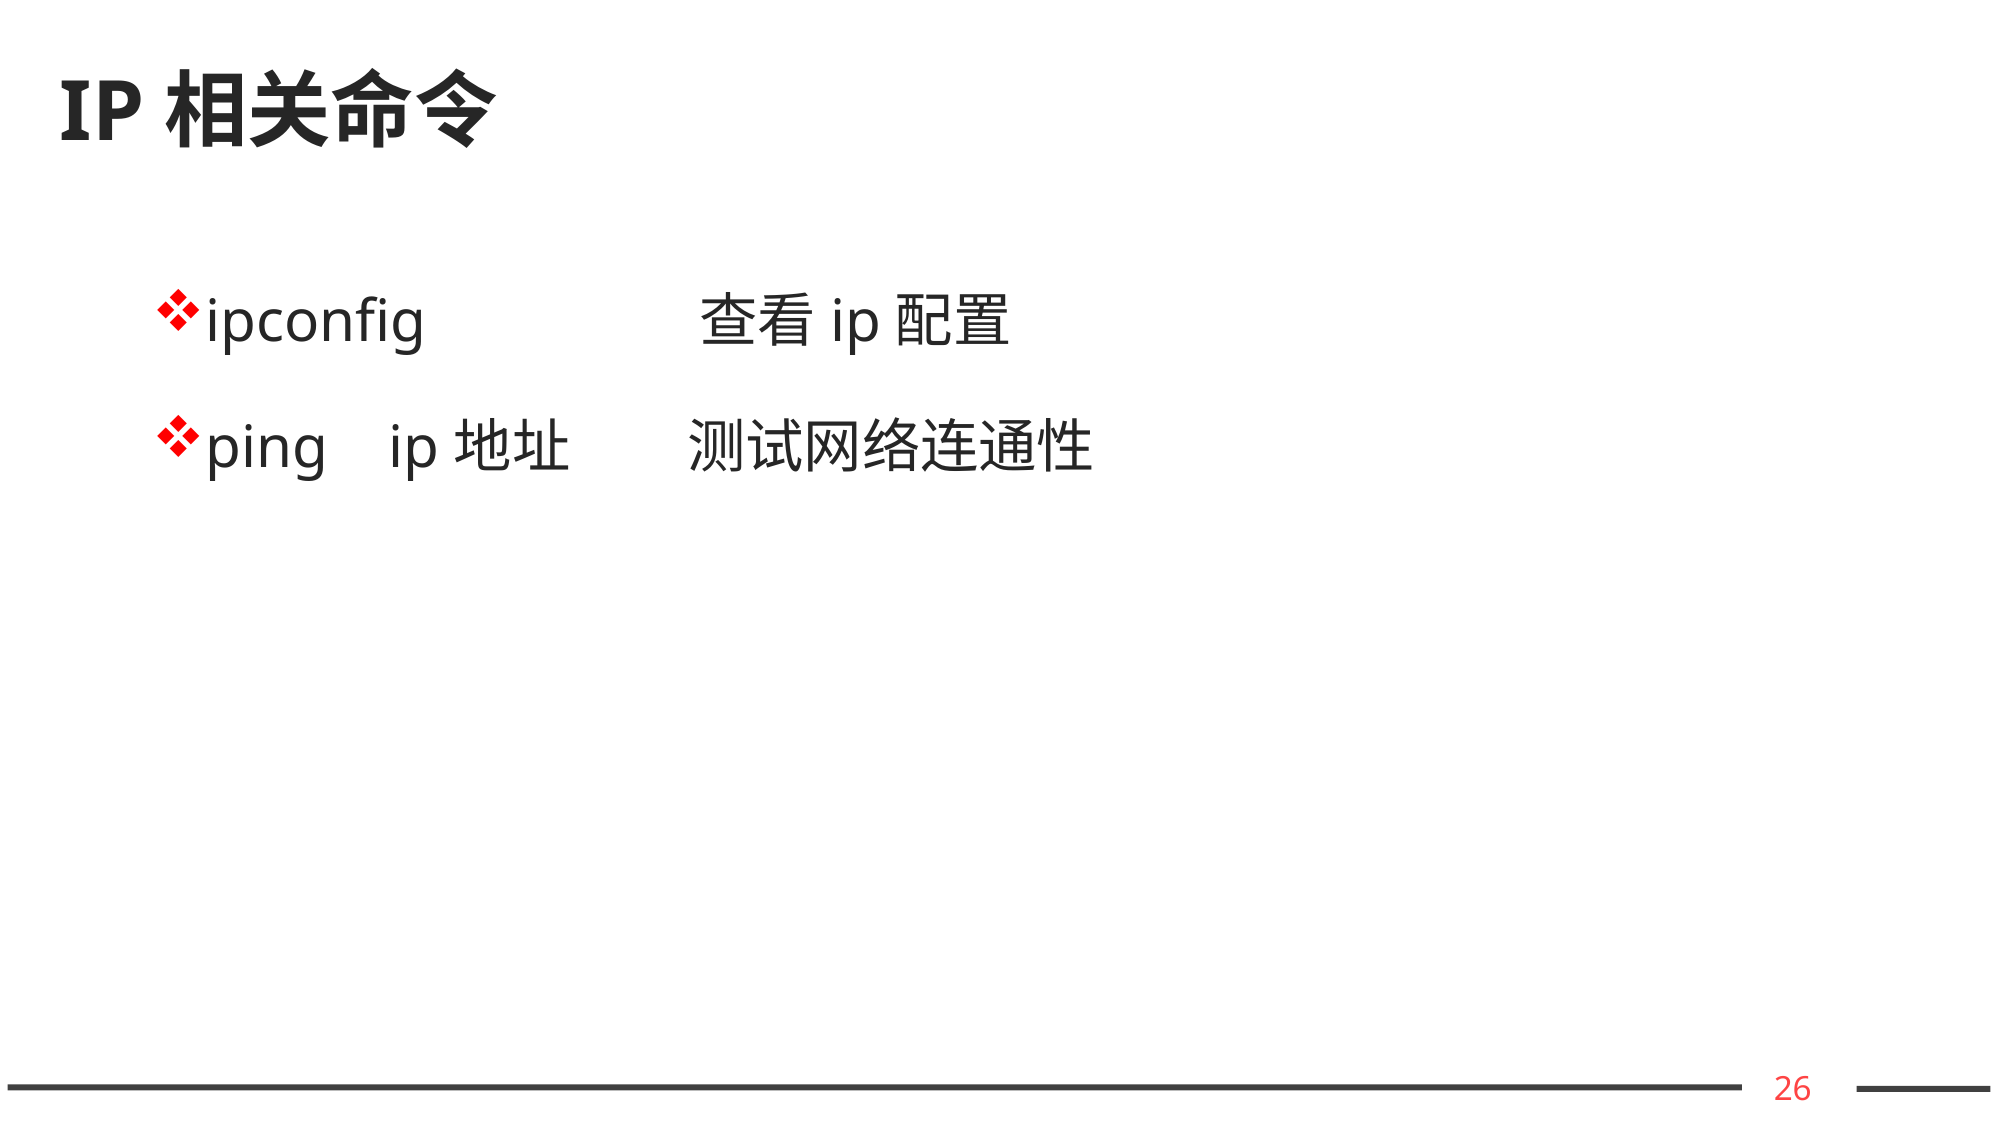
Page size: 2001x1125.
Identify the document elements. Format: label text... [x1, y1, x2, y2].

list ipconfig 查看ip配置 ping ip地址 测试网络连通性 [137, 240, 1863, 955]
title IP相关命令 [44, 4, 1770, 222]
